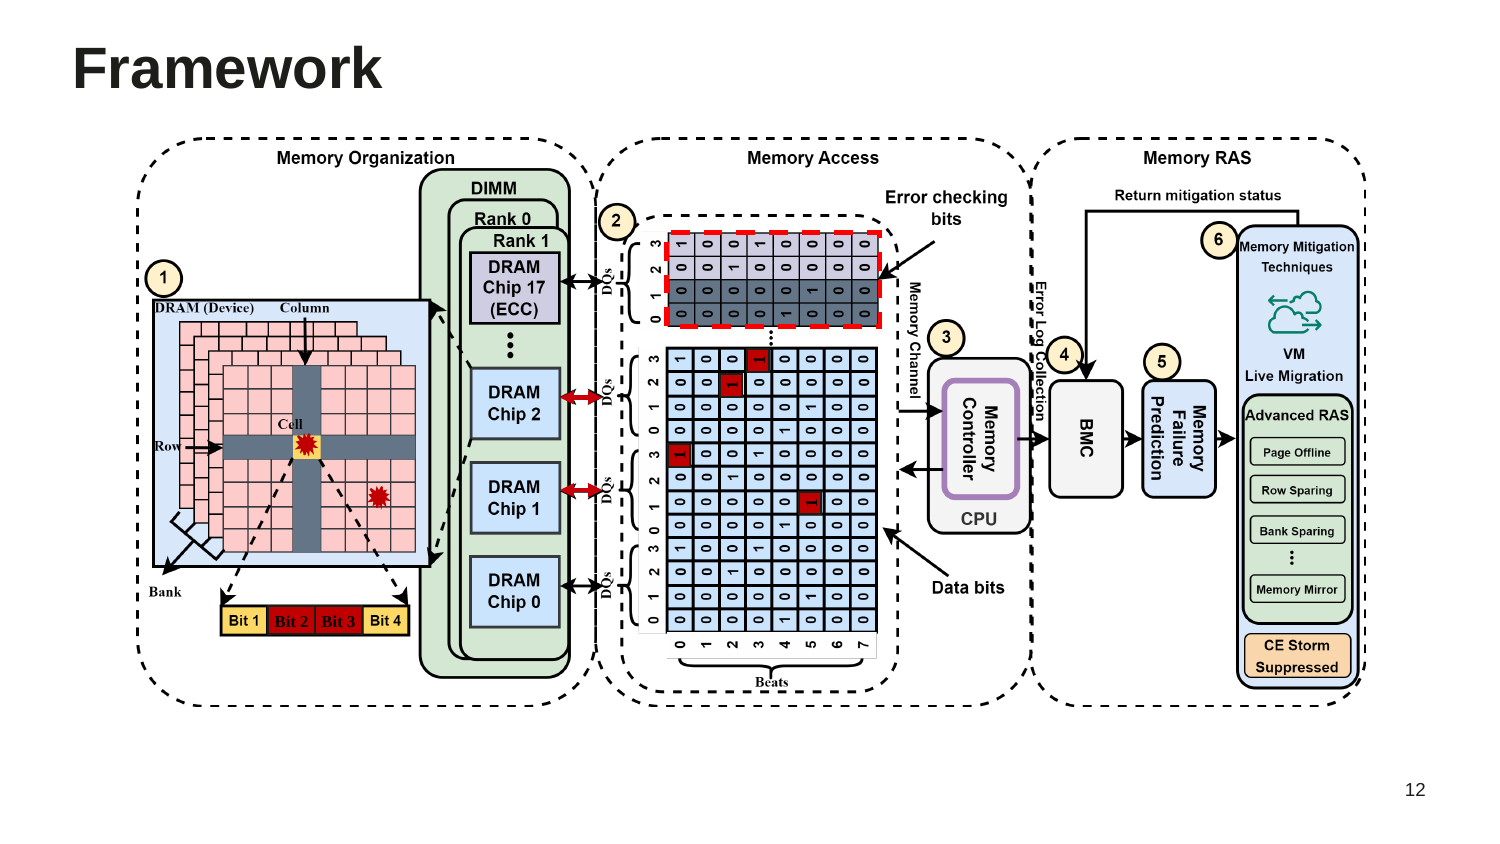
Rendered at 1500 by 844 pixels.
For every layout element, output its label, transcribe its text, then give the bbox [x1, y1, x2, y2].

picture [134, 136, 1366, 707]
title Framework [57, 17, 1429, 109]
